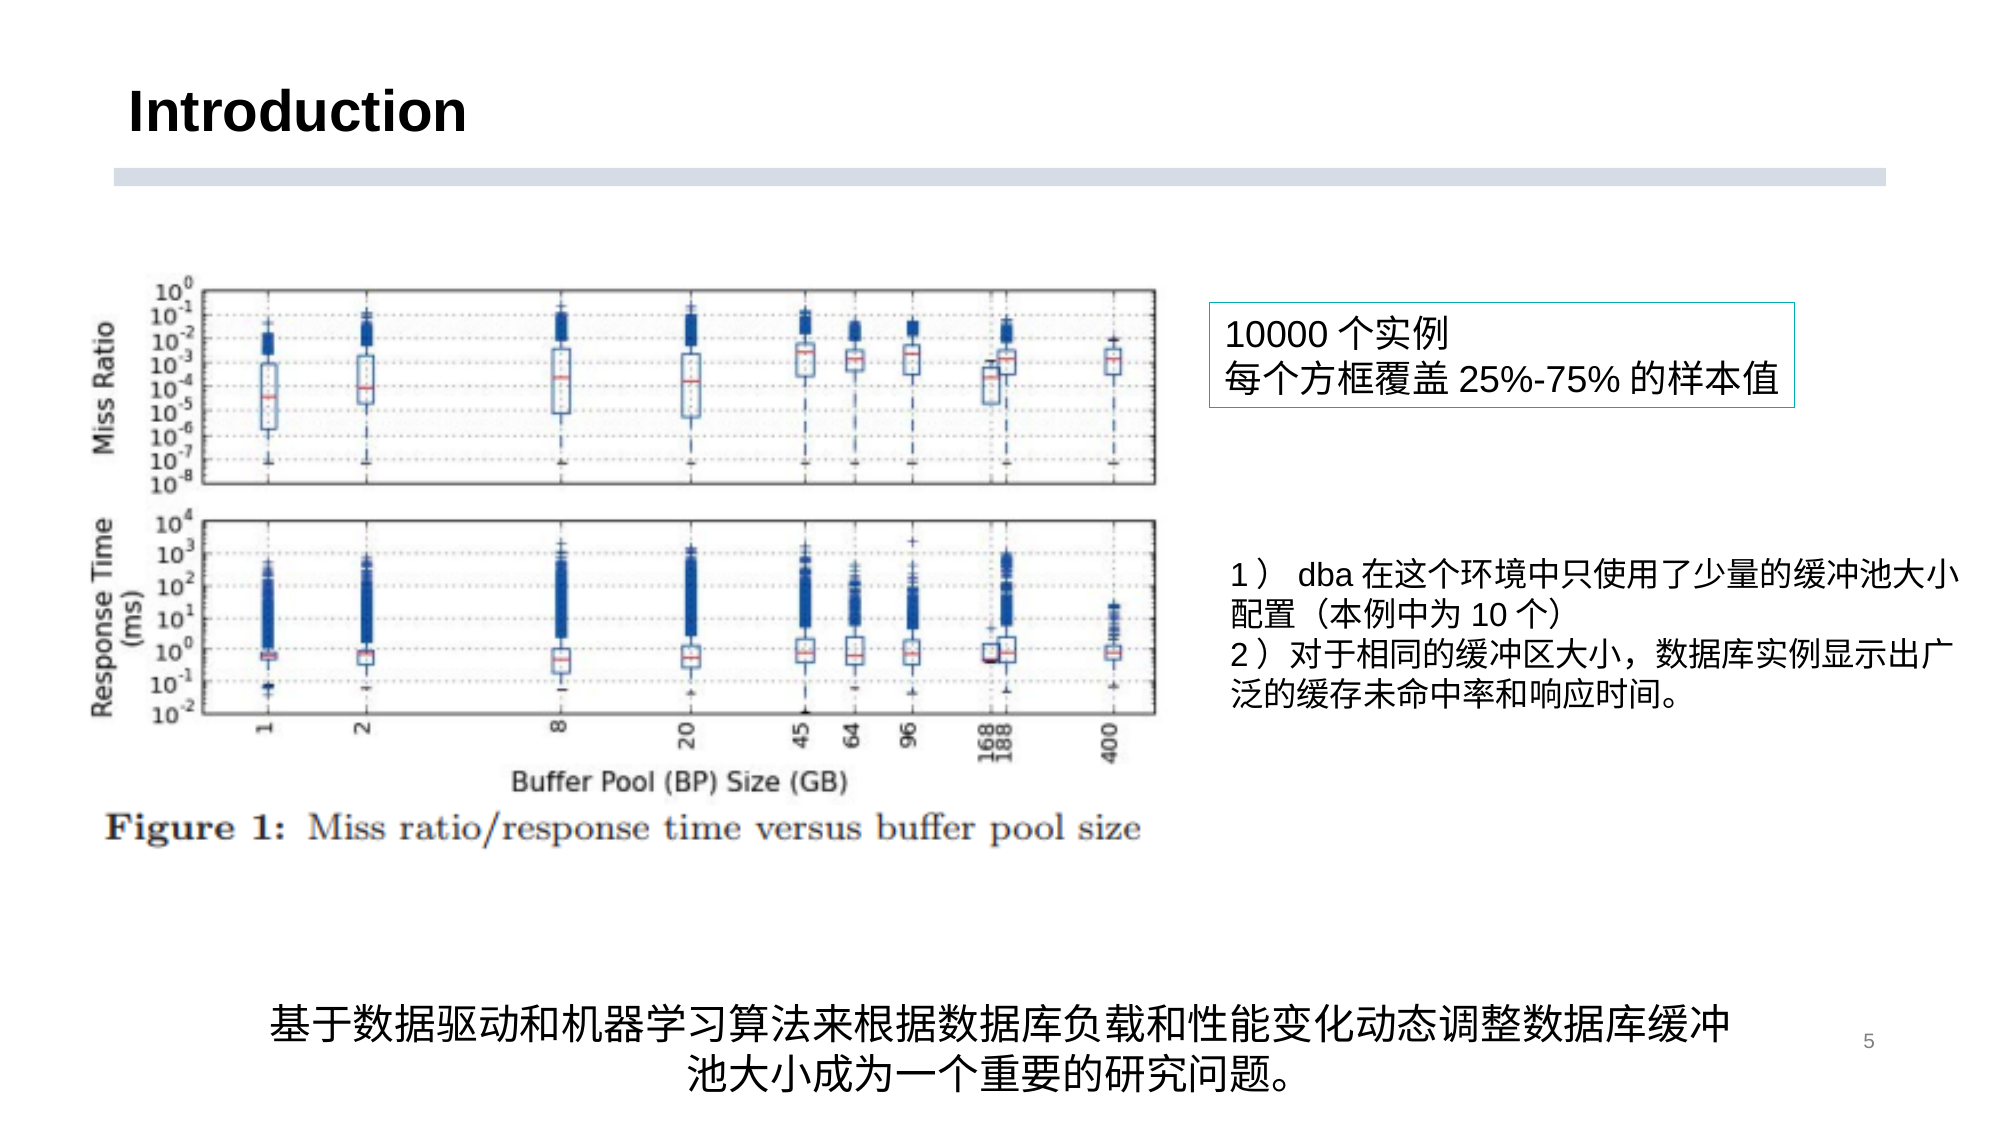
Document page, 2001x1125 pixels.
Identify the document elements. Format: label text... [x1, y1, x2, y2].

text_box 10000个实例 每个方框覆盖25%-75%的样本值 [1216, 302, 1795, 408]
text_box 基于数据驱动和机器学习算法来根据数据库负载和性能变化动态调整数据库缓冲池大小成为一个重要的研究问题。 [247, 990, 1753, 1106]
picture [60, 253, 1216, 872]
title Introduction [114, 0, 1886, 152]
text_box 1）dba在这个环境中只使用了少量的缓冲池大小配置（本例中为10个） 2）对于相同的缓冲区大小，数据库实例显示出广泛的缓存未命中率和响应时间。 [1216, 546, 1978, 721]
text_box [1753, 1022, 1890, 1057]
